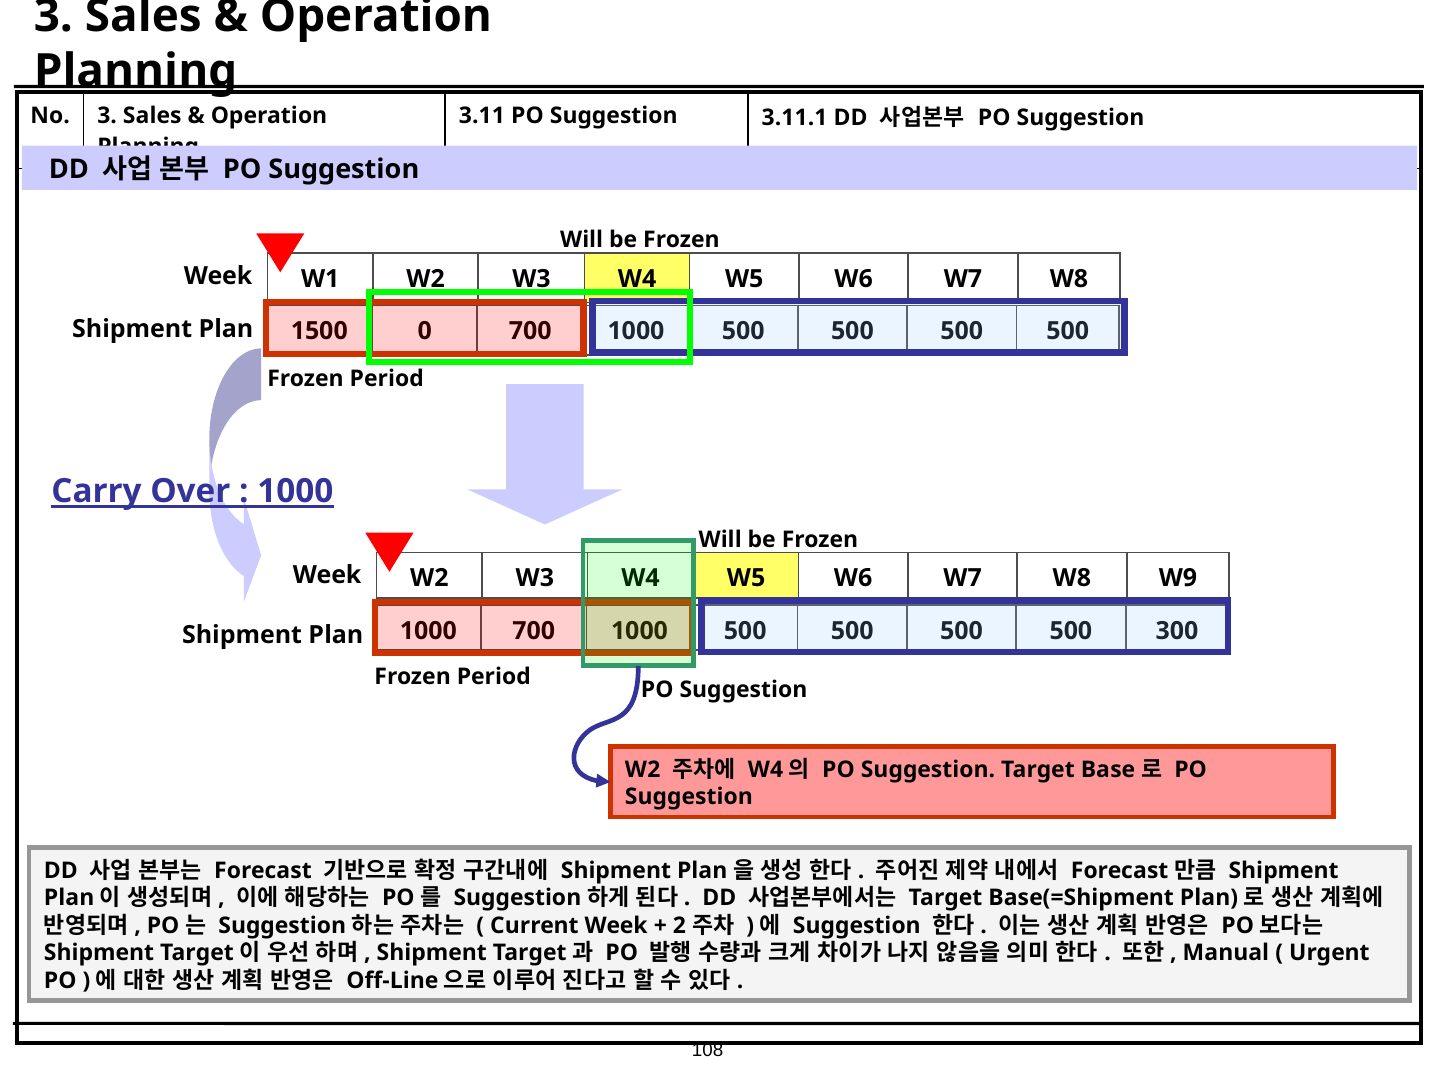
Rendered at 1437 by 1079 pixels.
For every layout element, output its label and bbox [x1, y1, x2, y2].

table_header [1128, 553, 1228, 597]
table_header [909, 553, 1016, 597]
table_header [695, 560, 798, 597]
table_header [374, 254, 477, 291]
table_header [19, 94, 83, 168]
title [20, 5, 697, 75]
table_header [483, 553, 582, 597]
table_cell [19, 169, 1419, 1041]
table_header [585, 260, 689, 291]
text_box [29, 847, 1410, 1001]
table_header [479, 254, 584, 291]
slide_number [560, 1045, 860, 1079]
text_box [610, 746, 1334, 818]
table_header [446, 94, 747, 145]
table_header [799, 560, 907, 597]
text_box [545, 216, 848, 260]
text_box [167, 516, 987, 735]
table_header [268, 254, 372, 302]
table_header [84, 94, 444, 145]
text_box [169, 233, 305, 298]
table_header [690, 260, 798, 301]
table_header [1019, 254, 1119, 301]
text_box [278, 532, 414, 597]
table_header [749, 94, 1419, 168]
table_header [1018, 553, 1126, 597]
text_box [701, 600, 1229, 653]
table_header [800, 254, 907, 301]
text_box [21, 145, 1418, 190]
table_header [694, 606, 701, 649]
table_header [377, 553, 481, 597]
table_header [909, 254, 1017, 301]
text_box [24, 291, 1125, 602]
